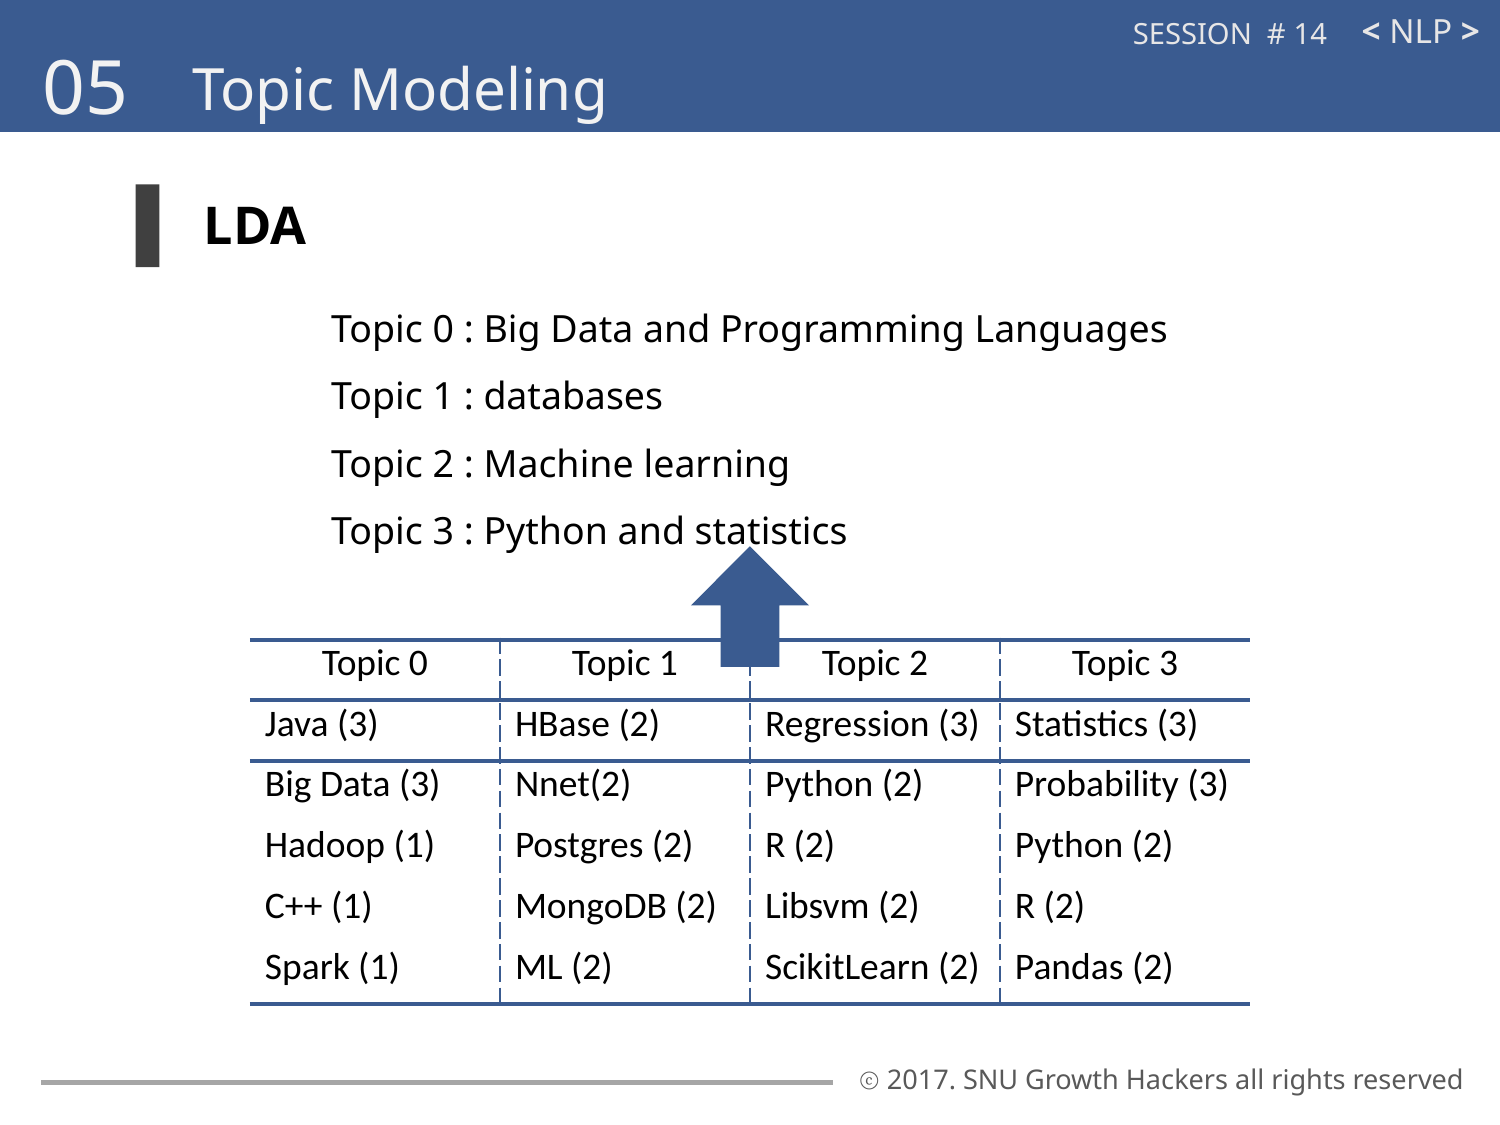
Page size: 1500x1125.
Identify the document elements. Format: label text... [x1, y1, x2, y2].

table_header Topic 2 [750, 642, 1000, 698]
table_cell Python (2) [1000, 822, 1250, 883]
table_cell MongoDB (2) [500, 883, 750, 944]
table_cell Pandas (2) [1000, 944, 1250, 1002]
table_cell ScikitLearn (2) [750, 944, 1000, 1002]
table_cell ML (2) [500, 944, 750, 1002]
text_box 05 [27, 32, 144, 138]
table_cell Libsvm (2) [750, 883, 1000, 944]
text_box [135, 183, 160, 268]
table_cell Hadoop (1) [250, 822, 500, 883]
text_box Topic Modeling [177, 44, 623, 130]
text_box LDA [188, 175, 1053, 273]
text_box < NLP > [1346, 2, 1495, 58]
table_cell Big Data (3) [250, 763, 500, 822]
table_cell R (2) [1000, 883, 1250, 944]
table_cell HBase (2) [500, 702, 750, 759]
text_box [0, 0, 1500, 132]
text_box [690, 546, 810, 667]
table_cell Spark (1) [250, 944, 500, 1002]
table_cell Probability (3) [1000, 763, 1250, 822]
table_cell Postgres (2) [500, 822, 750, 883]
text_box Topic 0 : Big Data and Programming Languages Topic 1 : databases Topic 2 : Machine learning Topic 3 : Python and statistics [316, 274, 1184, 560]
table_cell C++ (1) [250, 883, 500, 944]
table_cell Nnet(2) [500, 763, 750, 822]
text_box SESSION # 14 [1118, 7, 1350, 58]
table_cell Java (3) [250, 702, 500, 759]
table_cell Python (2) [750, 763, 1000, 822]
table_header Topic 0 [250, 642, 500, 698]
table_header Topic 3 [1000, 642, 1250, 698]
text_box ⓒ 2017. SNU Growth Hackers all rights reserved [844, 1055, 1495, 1103]
table_header Topic 1 [500, 642, 750, 698]
table_cell Statistics (3) [1000, 702, 1250, 759]
table_cell R (2) [750, 822, 1000, 883]
table_cell Regression (3) [750, 702, 1000, 759]
